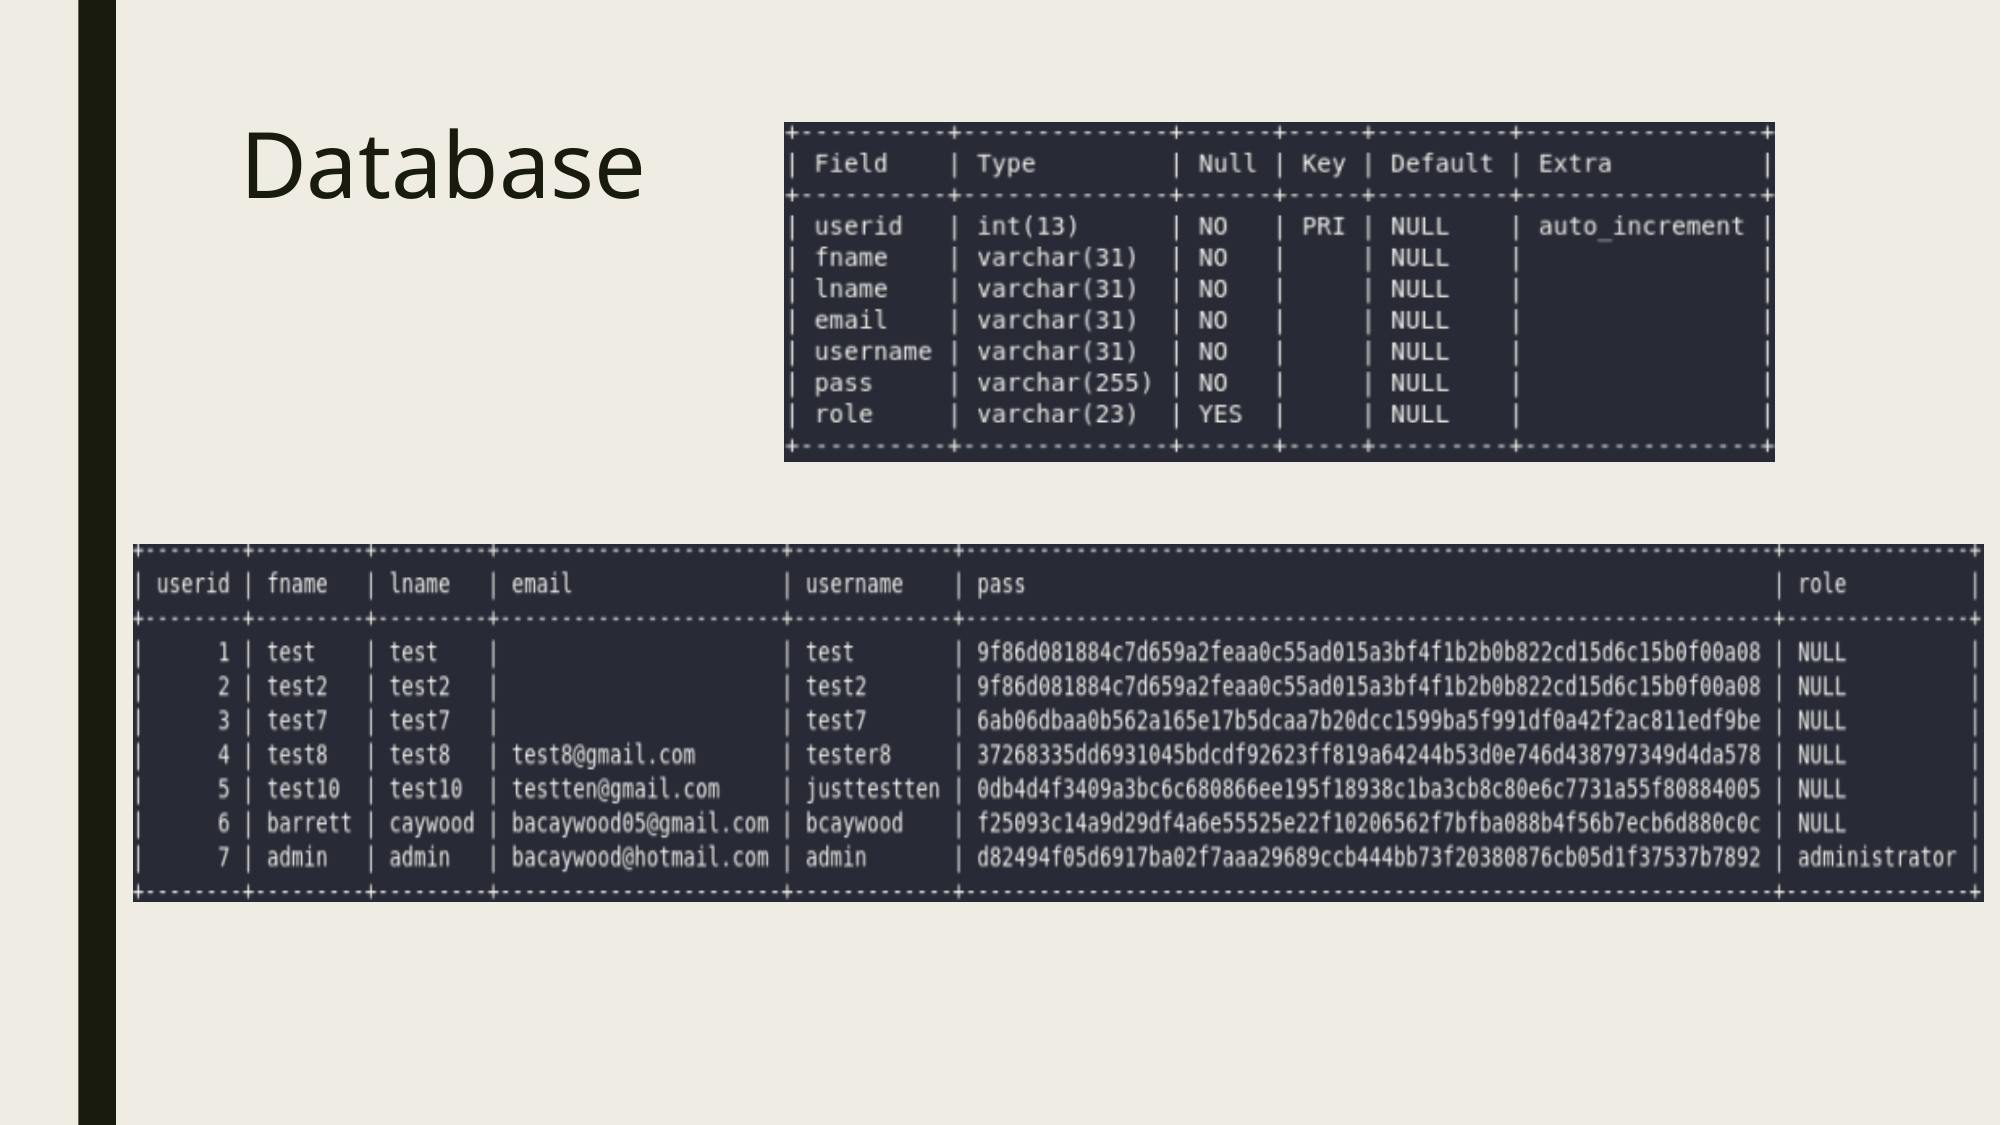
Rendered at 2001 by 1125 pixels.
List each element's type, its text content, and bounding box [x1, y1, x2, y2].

title Database [225, 112, 1800, 357]
picture [133, 544, 1984, 902]
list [784, 122, 1775, 463]
